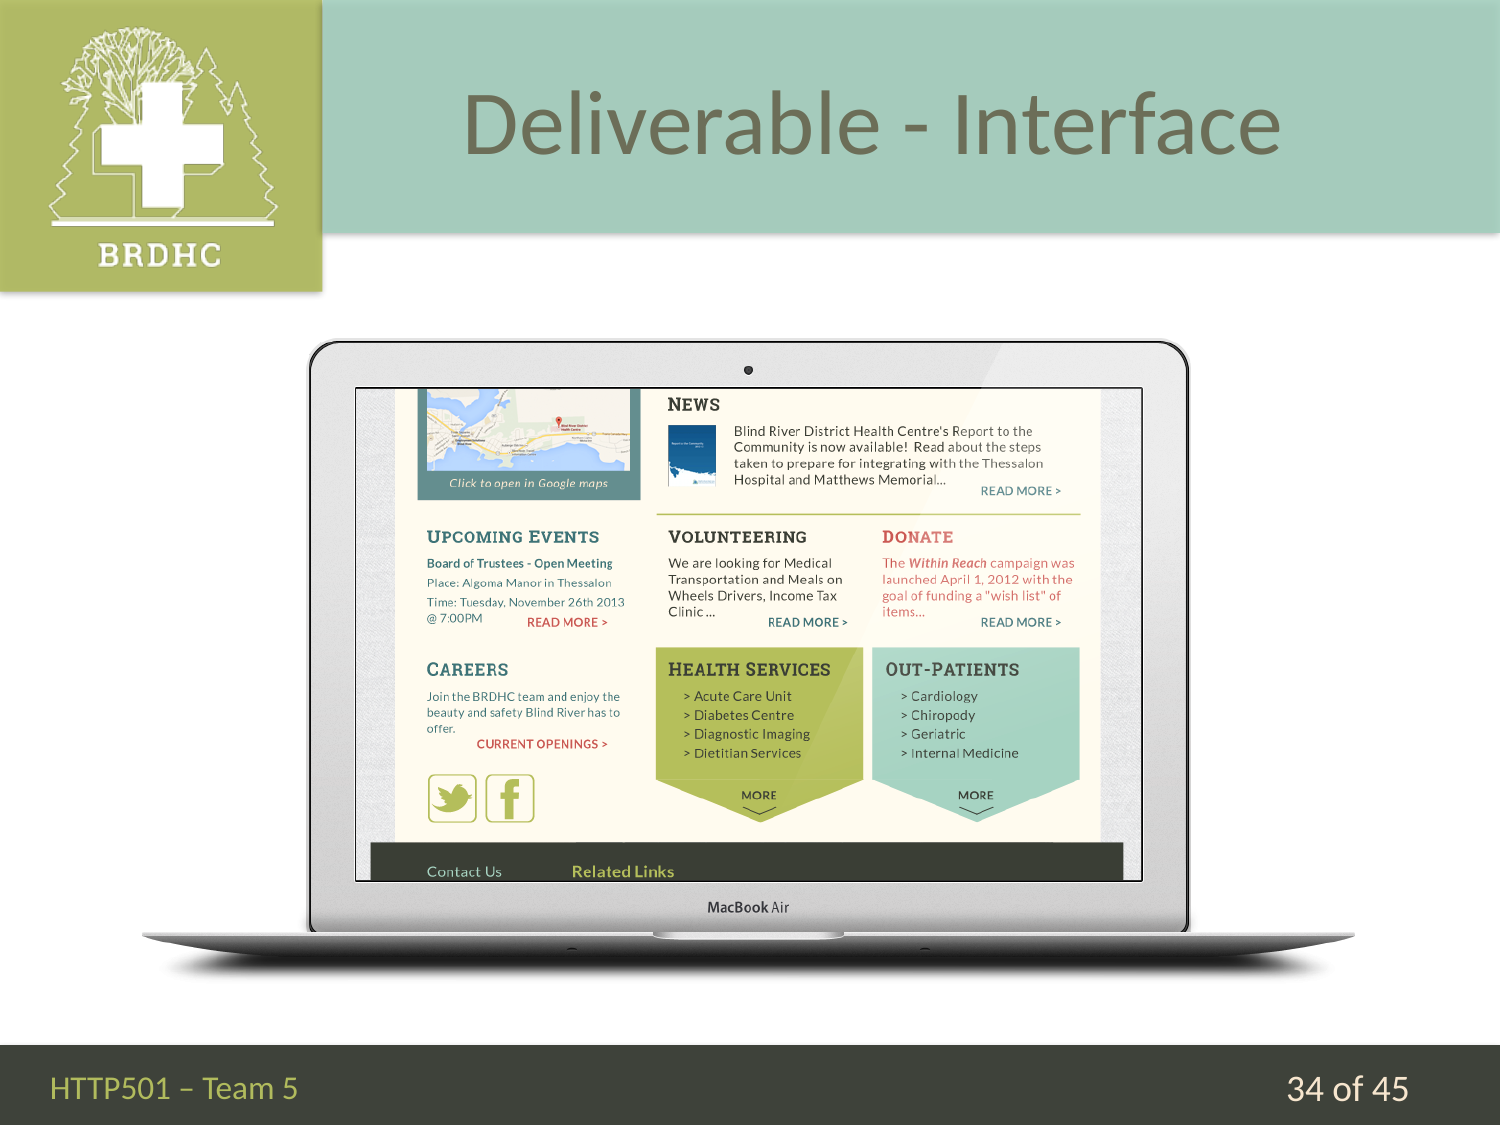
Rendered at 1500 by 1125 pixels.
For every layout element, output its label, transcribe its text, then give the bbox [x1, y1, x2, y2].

title Deliverable - Interface [322, 24, 1425, 174]
picture [5, 1, 1469, 1125]
